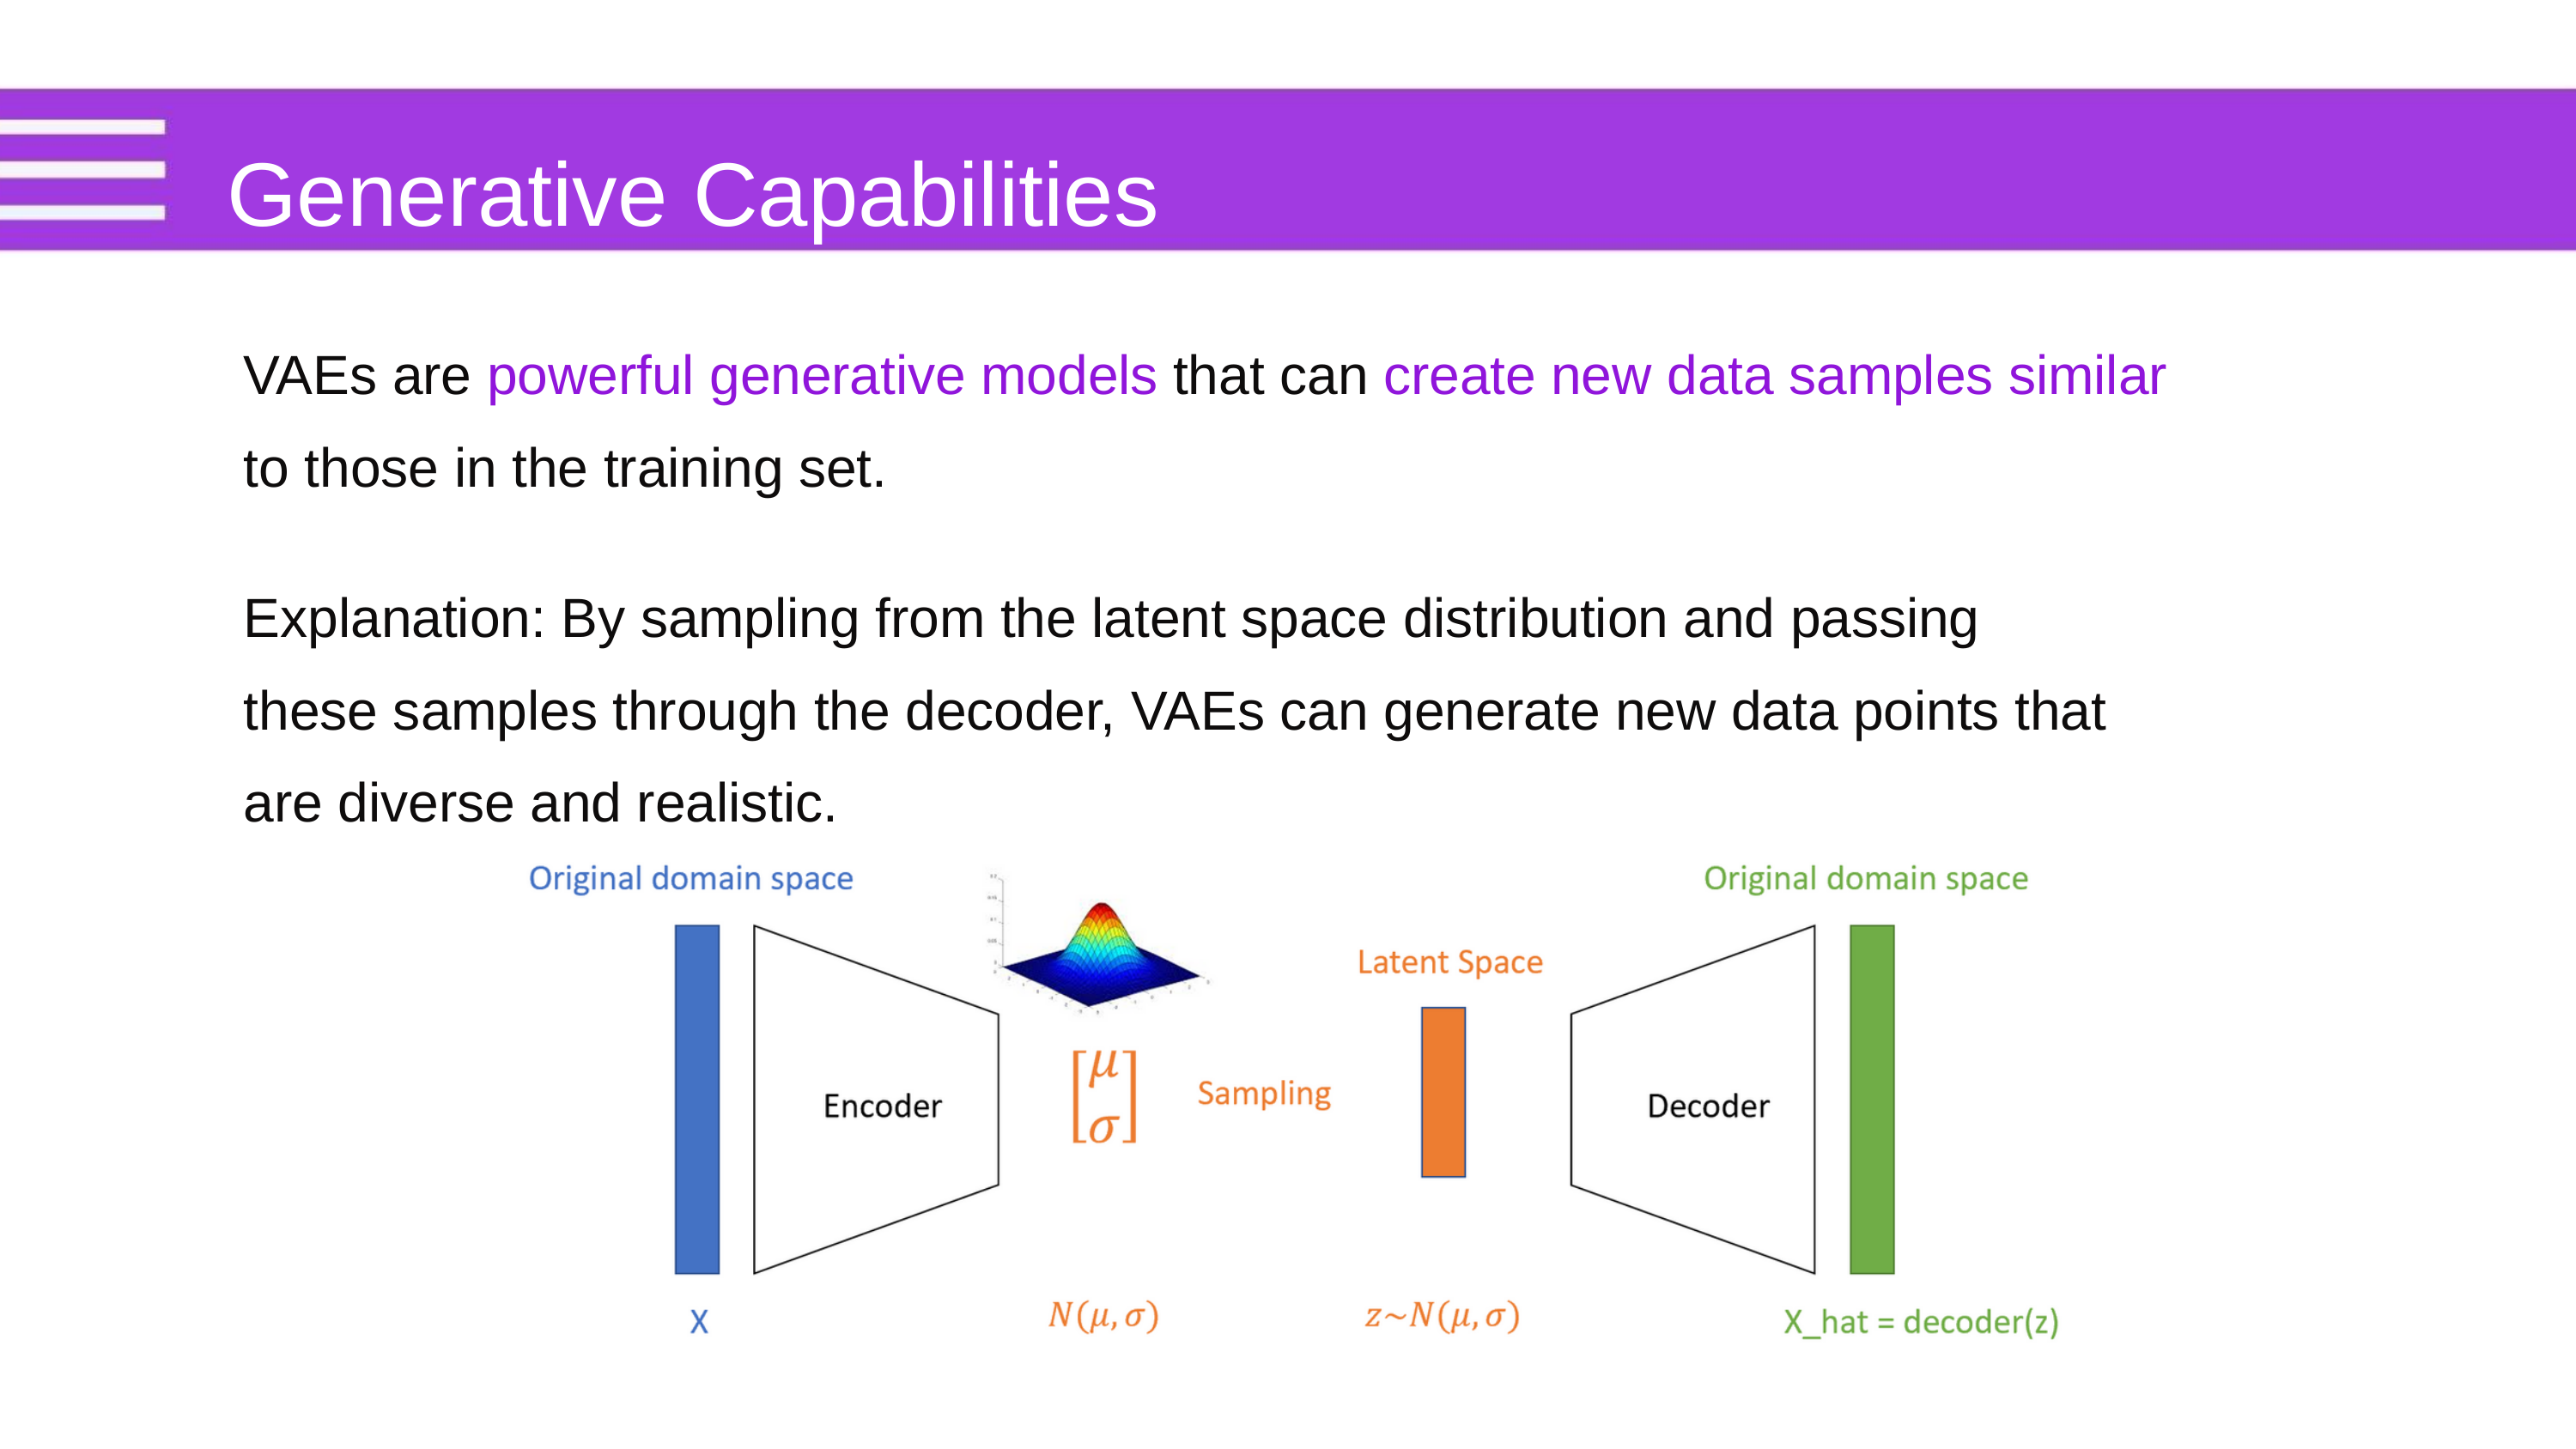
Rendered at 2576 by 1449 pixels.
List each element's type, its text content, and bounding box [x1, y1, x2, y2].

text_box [243, 555, 2120, 1373]
text_box VAEs are powerful generative models that can create new data samples similar to those in the training set. [243, 312, 2222, 499]
text_box Generative Capabilities [227, 93, 2239, 245]
text_box [0, 0, 2576, 1449]
